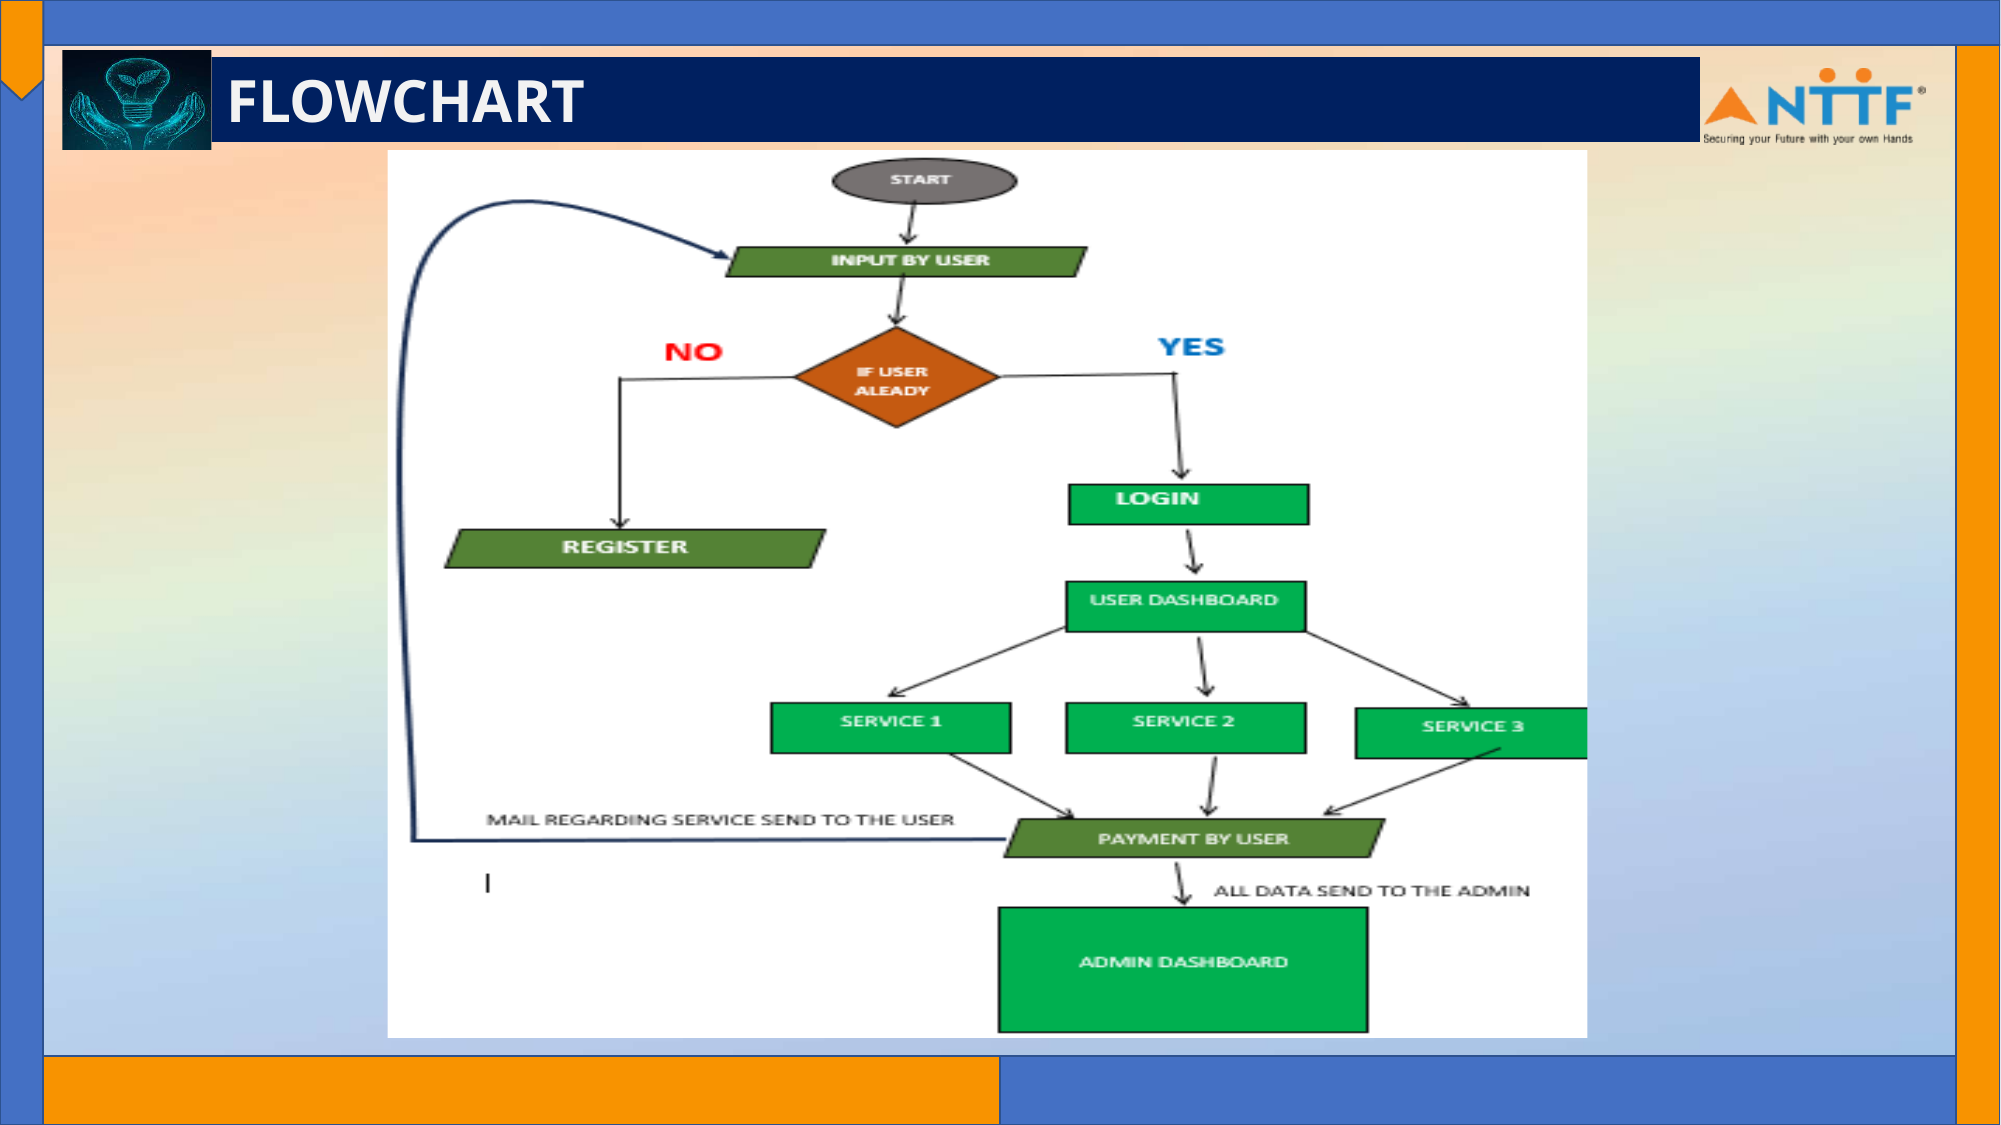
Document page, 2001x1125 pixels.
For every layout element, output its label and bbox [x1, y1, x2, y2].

picture [44, 46, 1955, 1055]
text_box [62, 49, 1701, 151]
